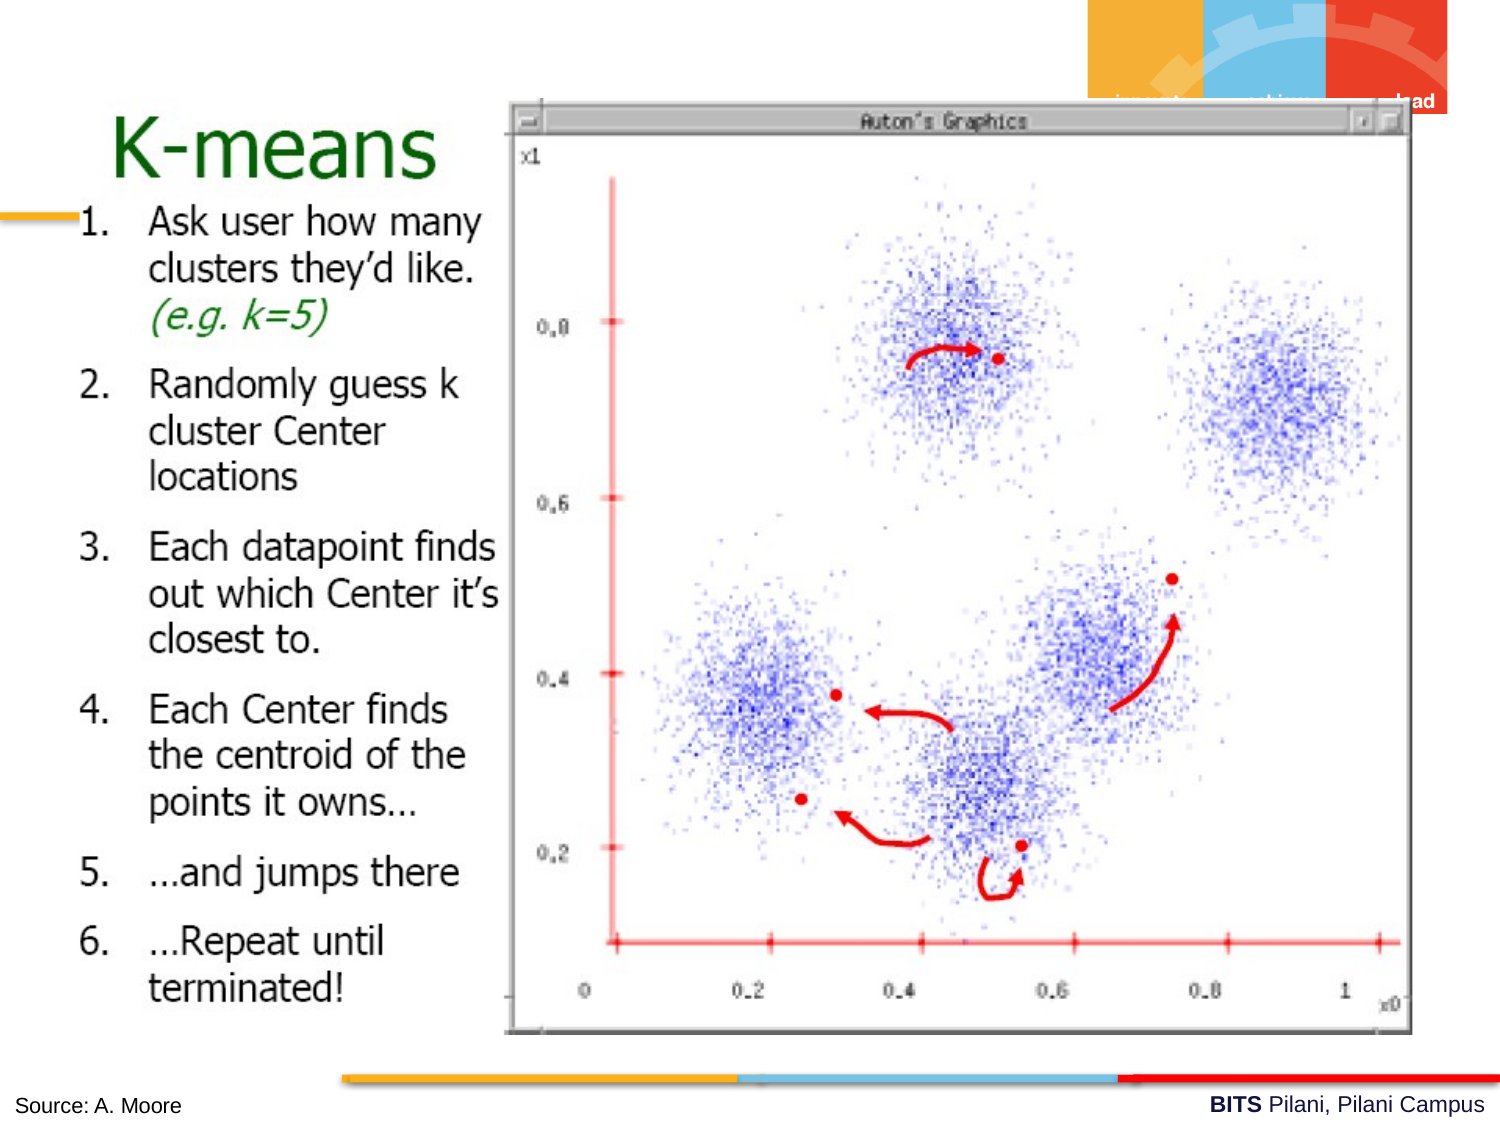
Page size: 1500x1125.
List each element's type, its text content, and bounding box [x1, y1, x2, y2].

picture [1087, 0, 1448, 114]
text_box [79, 98, 1413, 1035]
text_box Source: A. Moore [12, 1091, 188, 1119]
